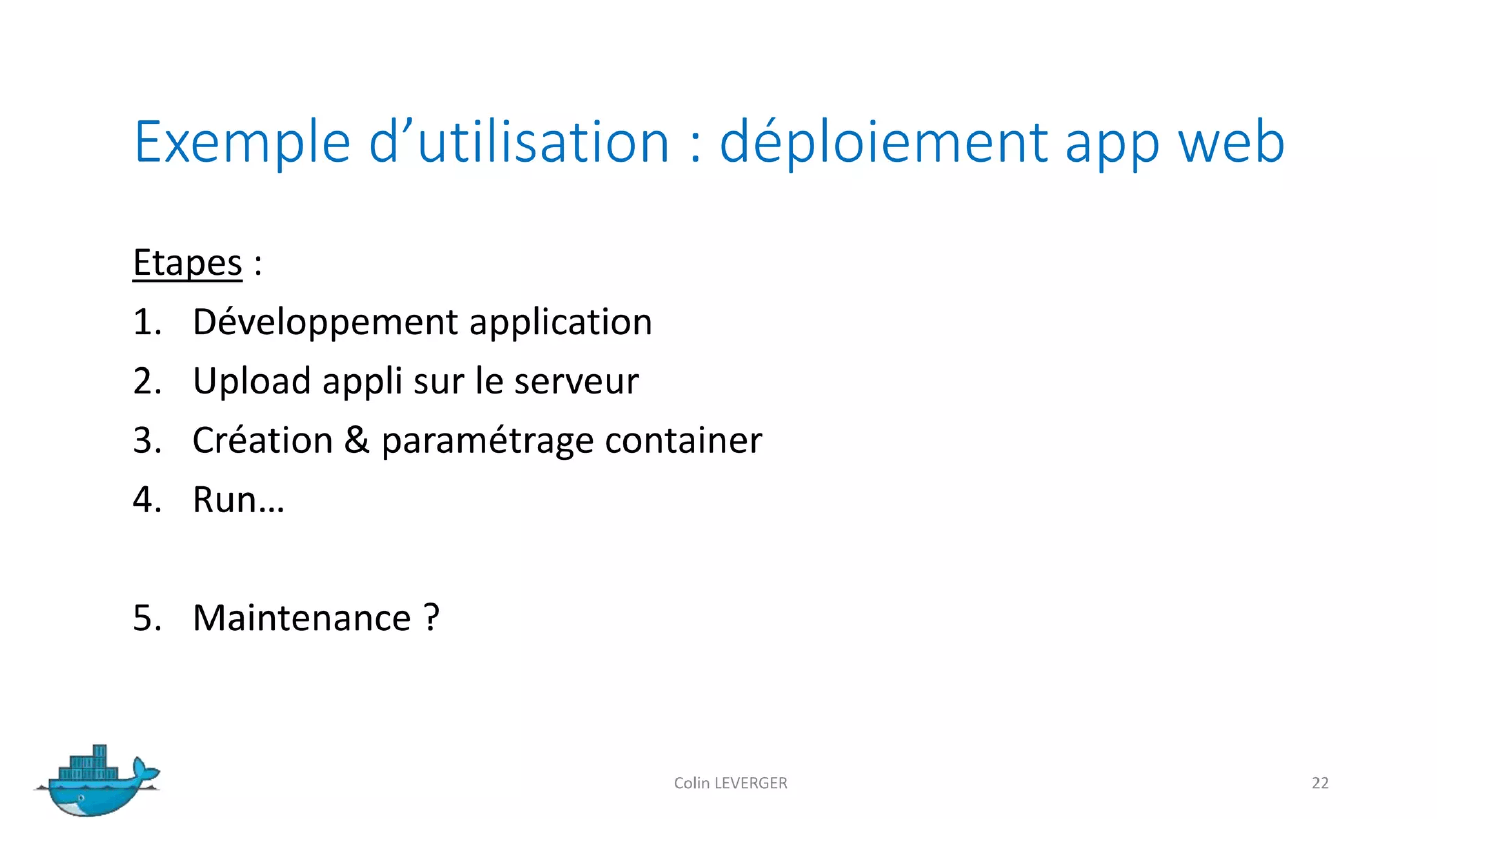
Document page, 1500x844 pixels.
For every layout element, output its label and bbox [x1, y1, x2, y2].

picture [24, 24, 1437, 819]
